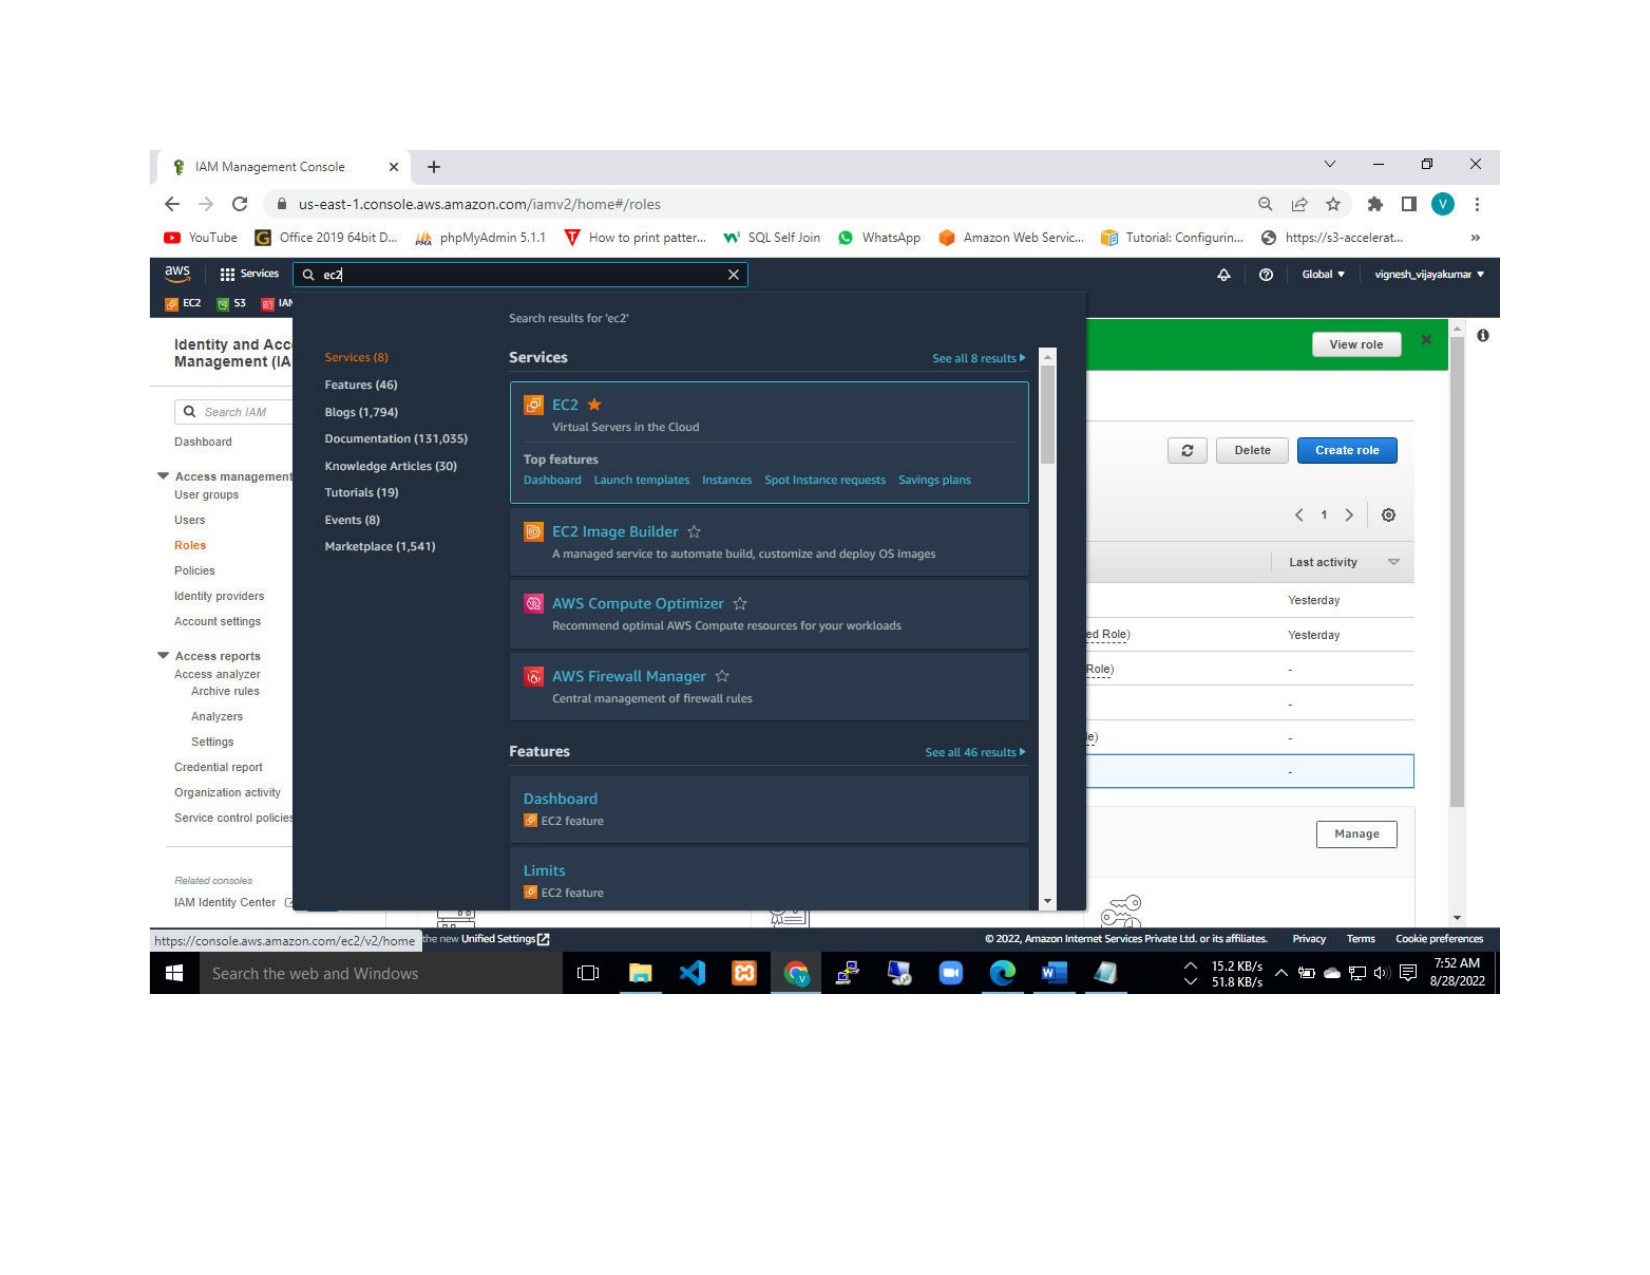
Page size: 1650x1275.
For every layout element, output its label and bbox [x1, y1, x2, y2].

text_box [149, 150, 1500, 994]
